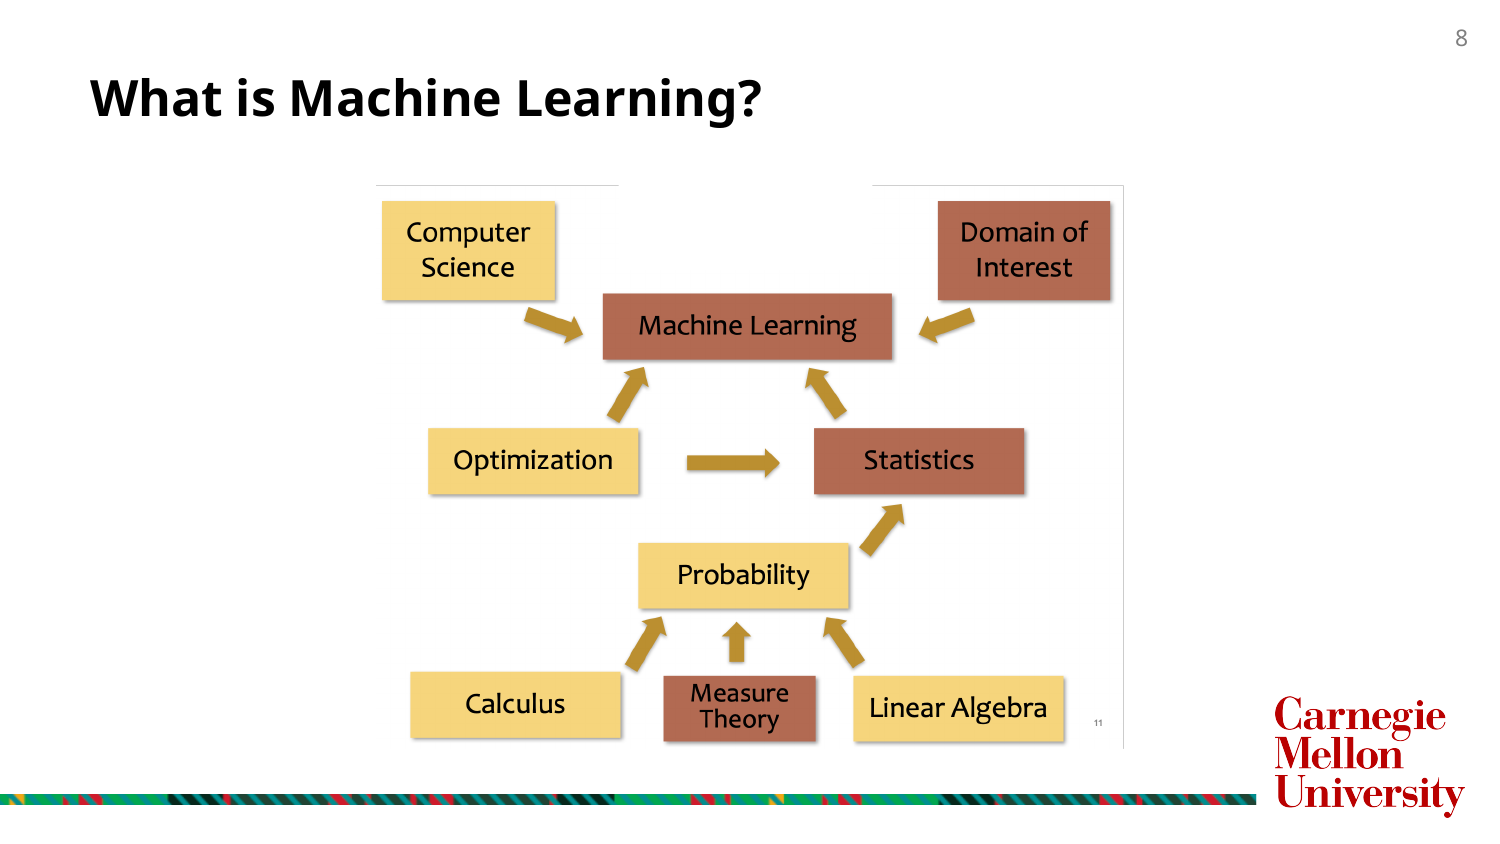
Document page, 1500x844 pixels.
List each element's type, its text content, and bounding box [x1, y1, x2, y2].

picture [1275, 696, 1465, 818]
picture [0, 794, 1257, 805]
picture [376, 184, 1124, 753]
title What is Machine Learning? [75, 59, 1425, 160]
